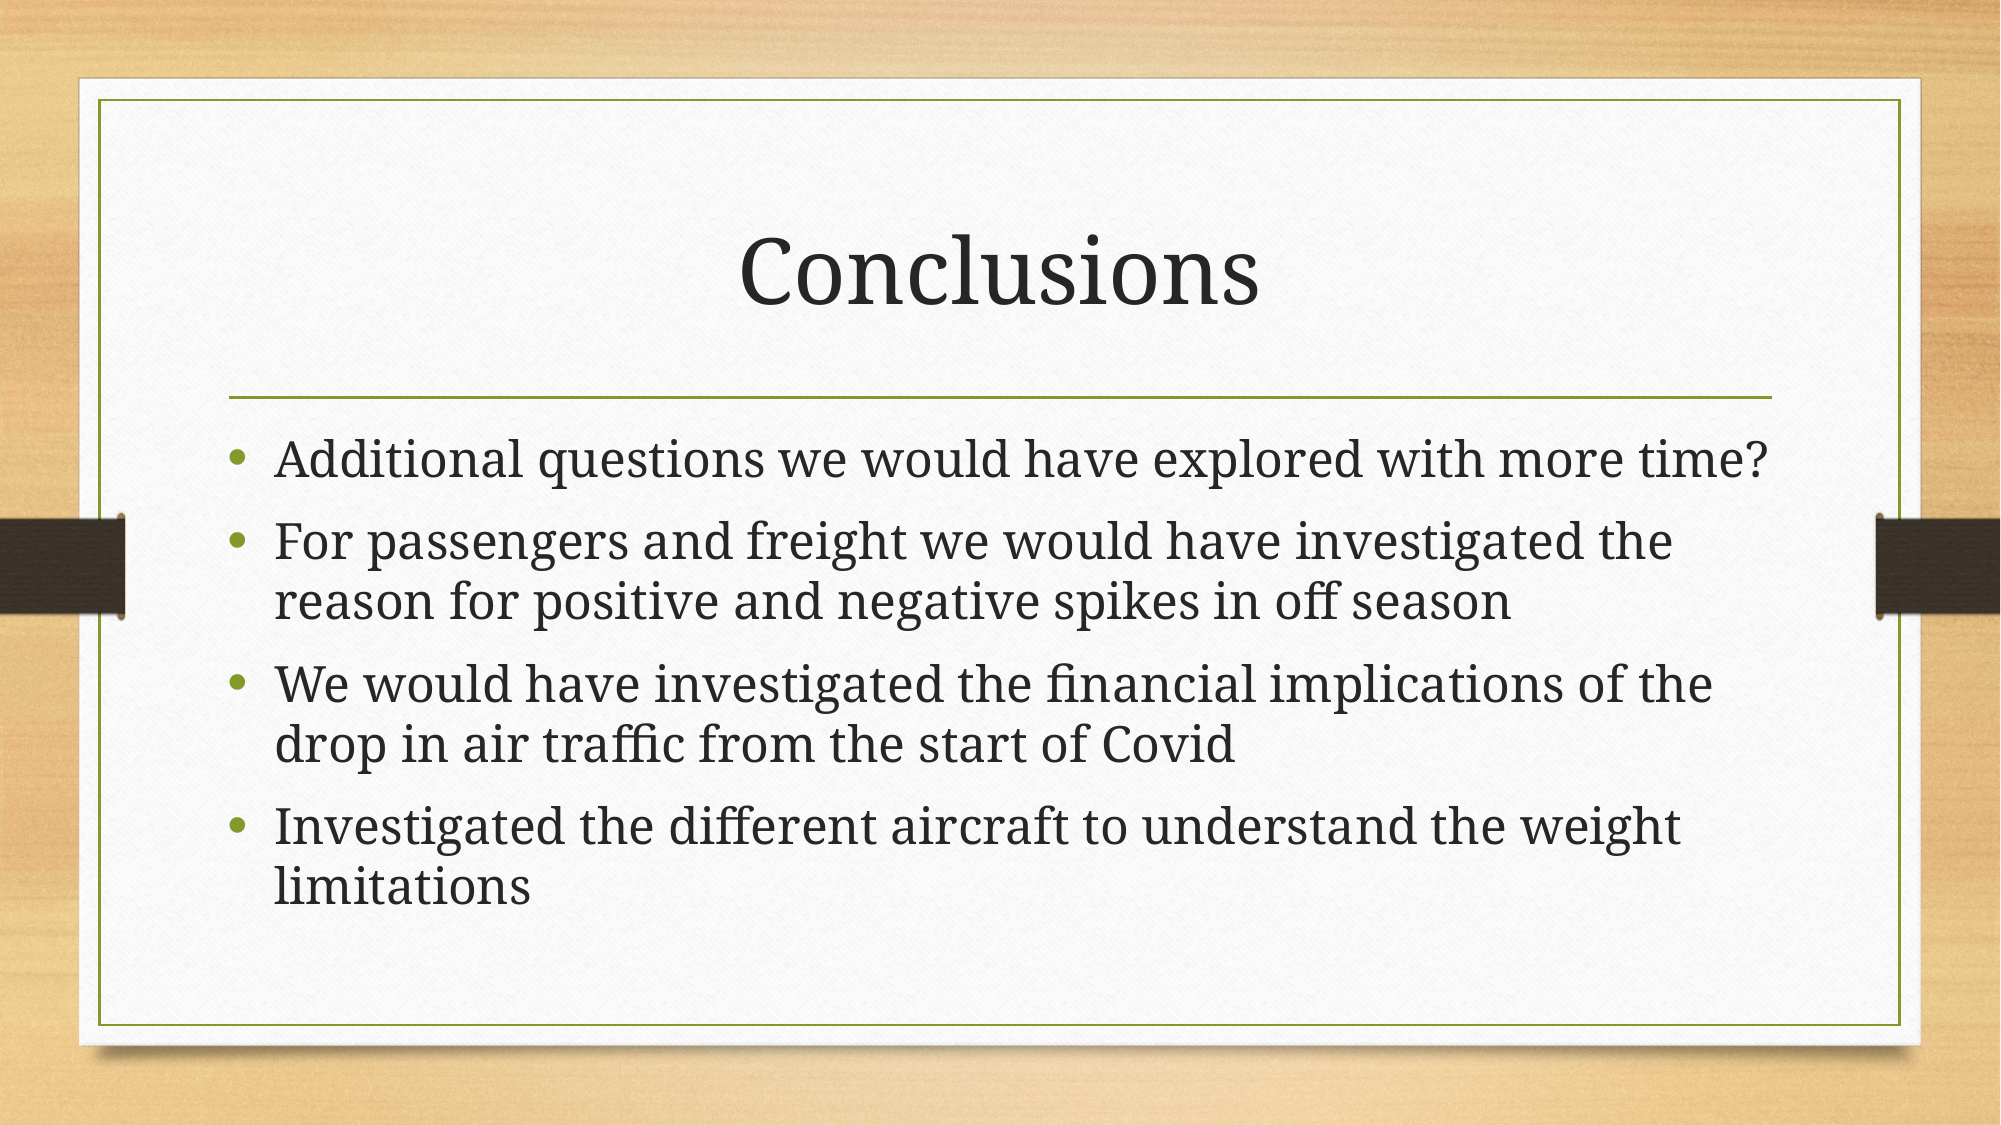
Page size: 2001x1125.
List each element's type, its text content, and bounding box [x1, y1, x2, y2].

title Conclusions [212, 161, 1788, 375]
list Additional questions we would have explored with more time? For passengers and freight we would have investigated the reason for positive and negative spikes in off season We would have investigated the financial implications of the drop in air traffic from the start of Covid Investigated the different aircraft to understand the weight limitations [212, 419, 1788, 964]
picture [0, 0, 2001, 1125]
